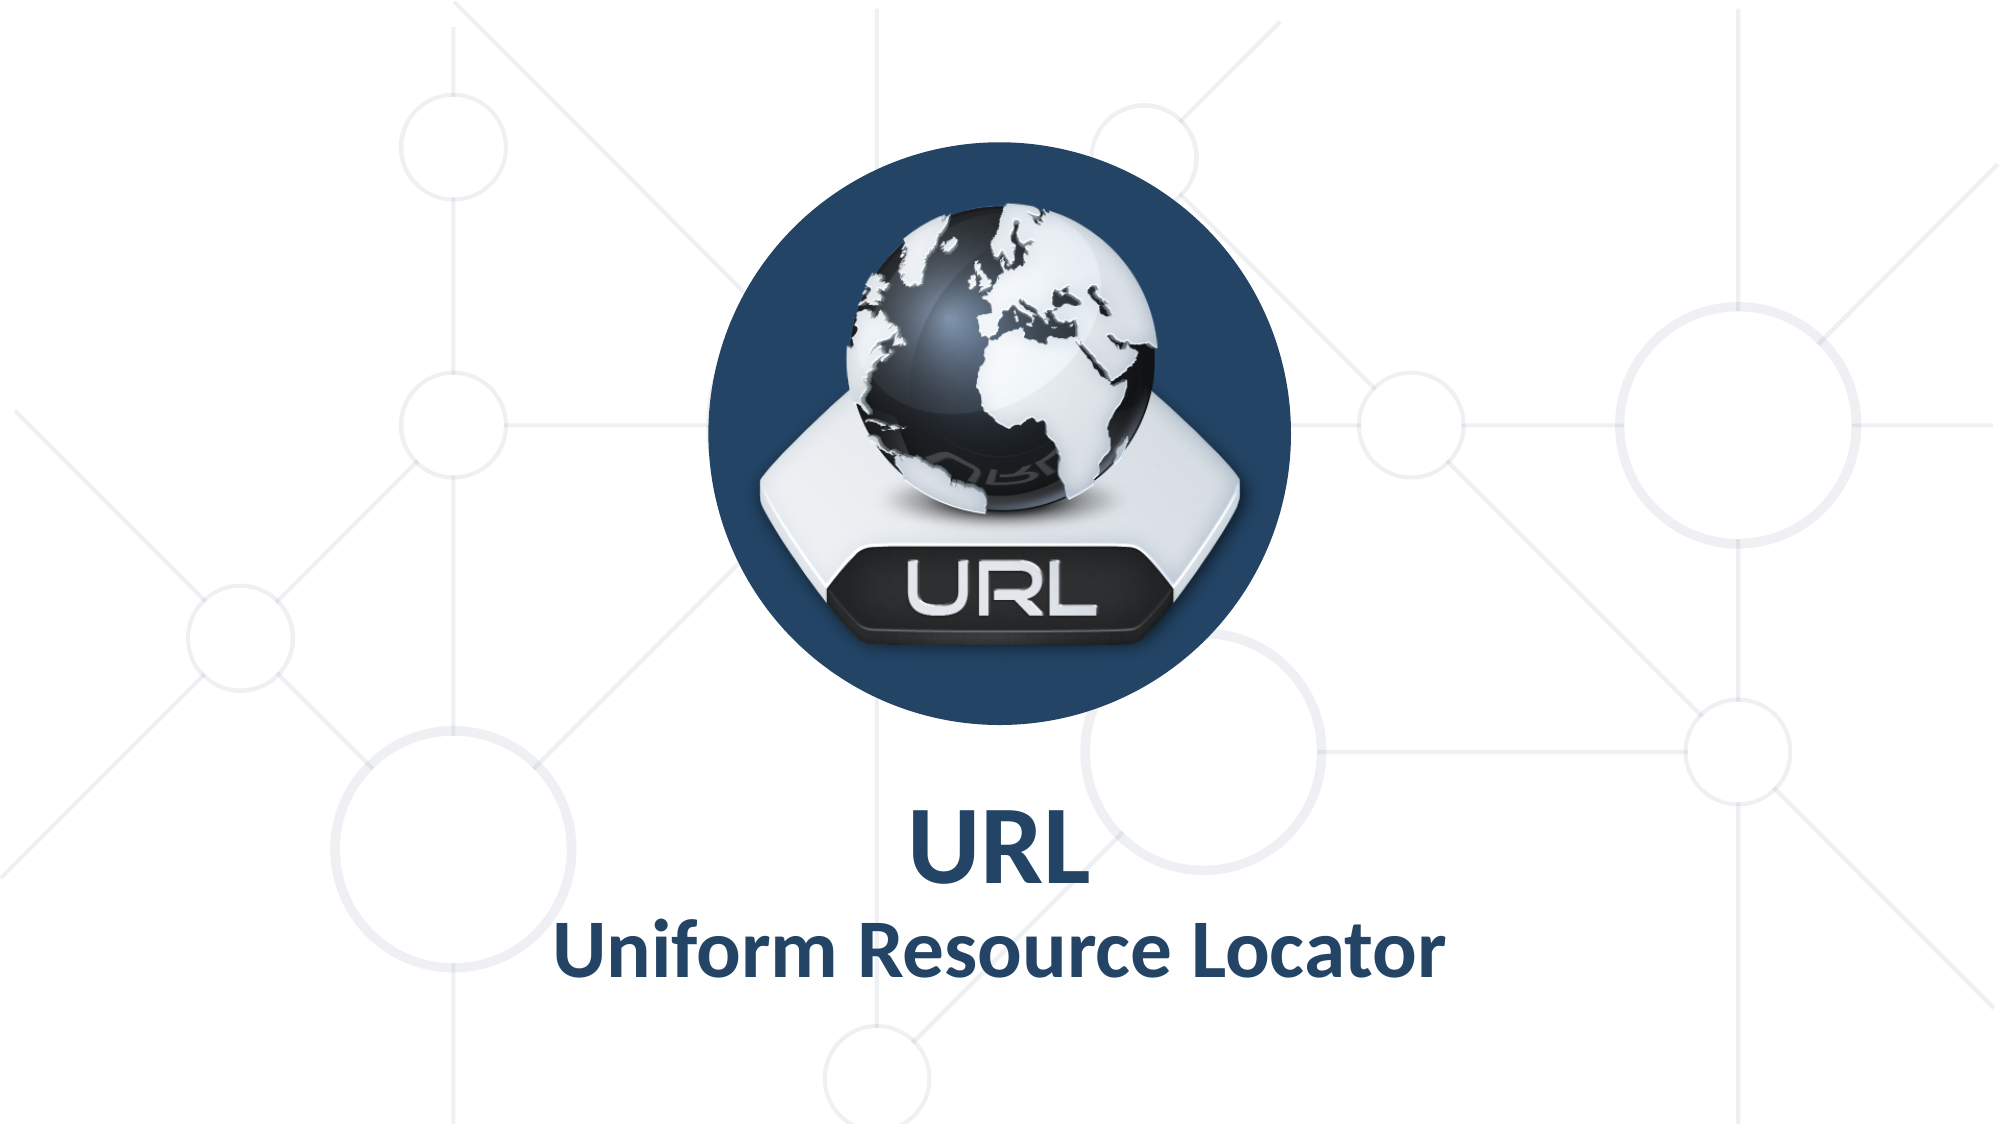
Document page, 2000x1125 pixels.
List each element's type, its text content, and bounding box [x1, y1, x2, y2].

list Uniform Resource Locator [100, 900, 1899, 983]
list URL [100, 771, 1899, 898]
picture [732, 187, 1267, 721]
